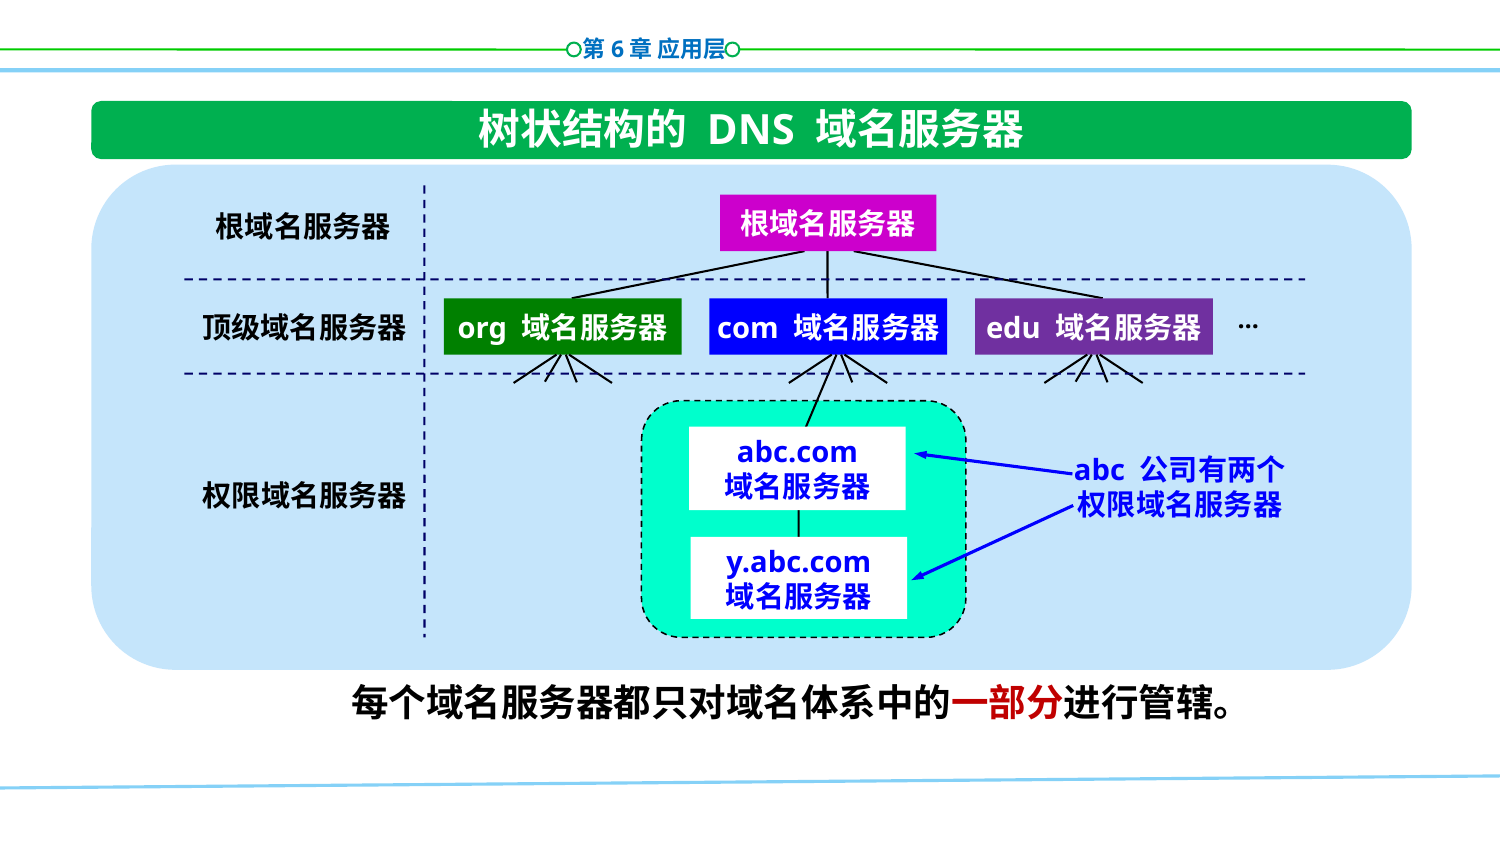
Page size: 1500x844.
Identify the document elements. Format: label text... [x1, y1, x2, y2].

text_box [91, 100, 463, 160]
text_box [89, 162, 1414, 672]
text_box 树状结构的 DNS 域名服务器 [463, 95, 1040, 161]
text_box [1040, 101, 1412, 160]
text_box 每个域名服务器都只对域名体系中的一部分进行管辖。 [297, 671, 1306, 732]
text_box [184, 185, 1306, 638]
